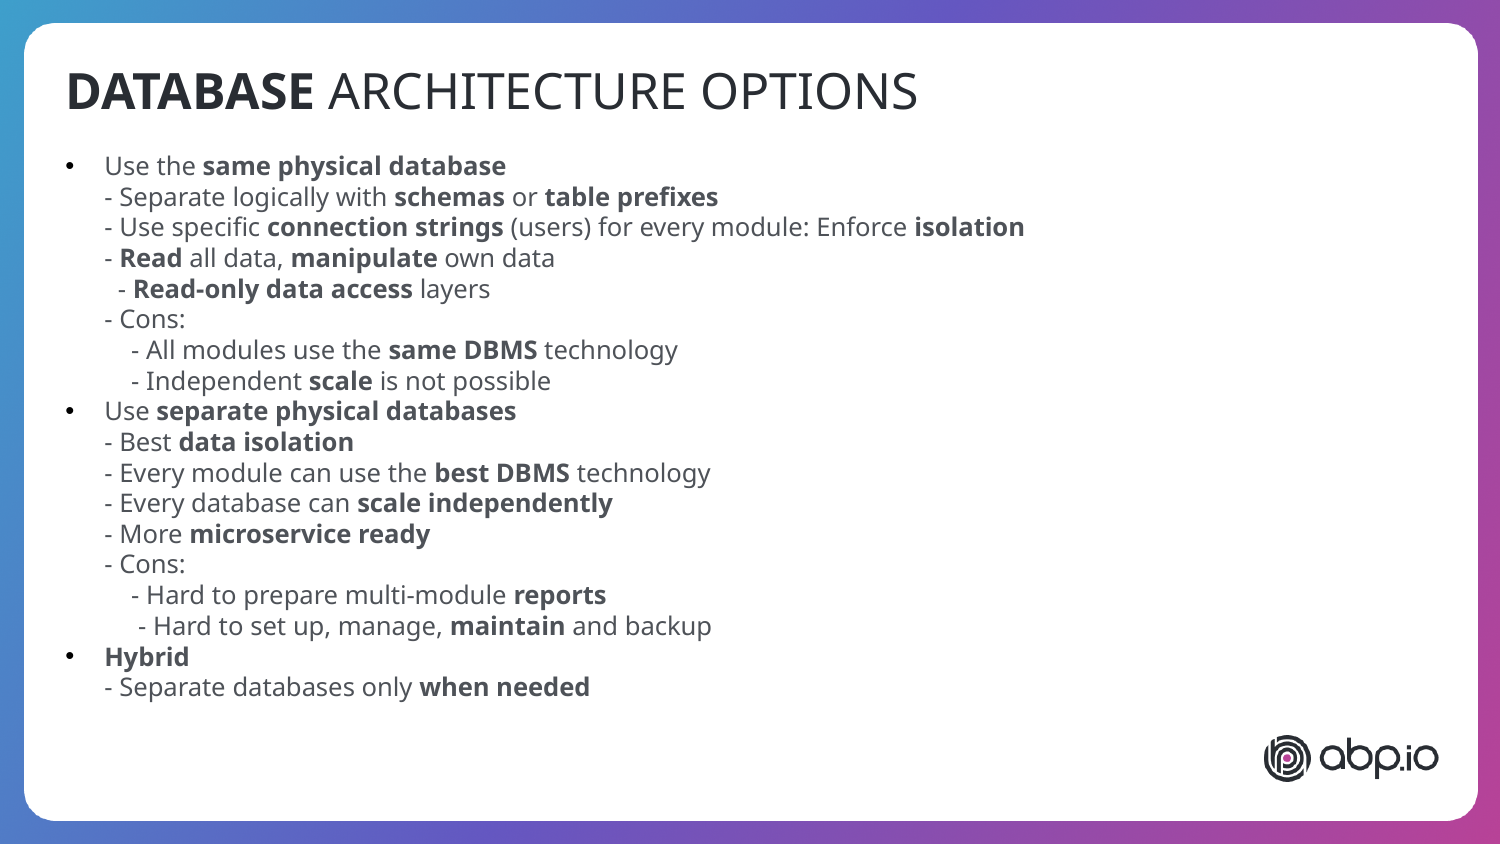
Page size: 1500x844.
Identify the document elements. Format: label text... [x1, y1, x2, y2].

text_box DATABASE ARCHITECTURE OPTIONS [50, 44, 1430, 135]
picture [0, 0, 1500, 844]
text_box Use the same physical database - Separate logically with schemas or table prefixes - Use specific connection strings (users) for every module: Enforce isolation - Read all data, manipulate own data - Read-only data access layers - Cons: - All modules use the same DBMS technology - Independent scale is not possible Use separate physical databases - Best data isolation - Every module can use the best DBMS technology - Every database can scale independently - More microservice ready - Cons: - Hard to prepare multi-module reports - Hard to set up, manage, maintain and backup Hybrid - Separate databases only when needed [50, 135, 1430, 722]
